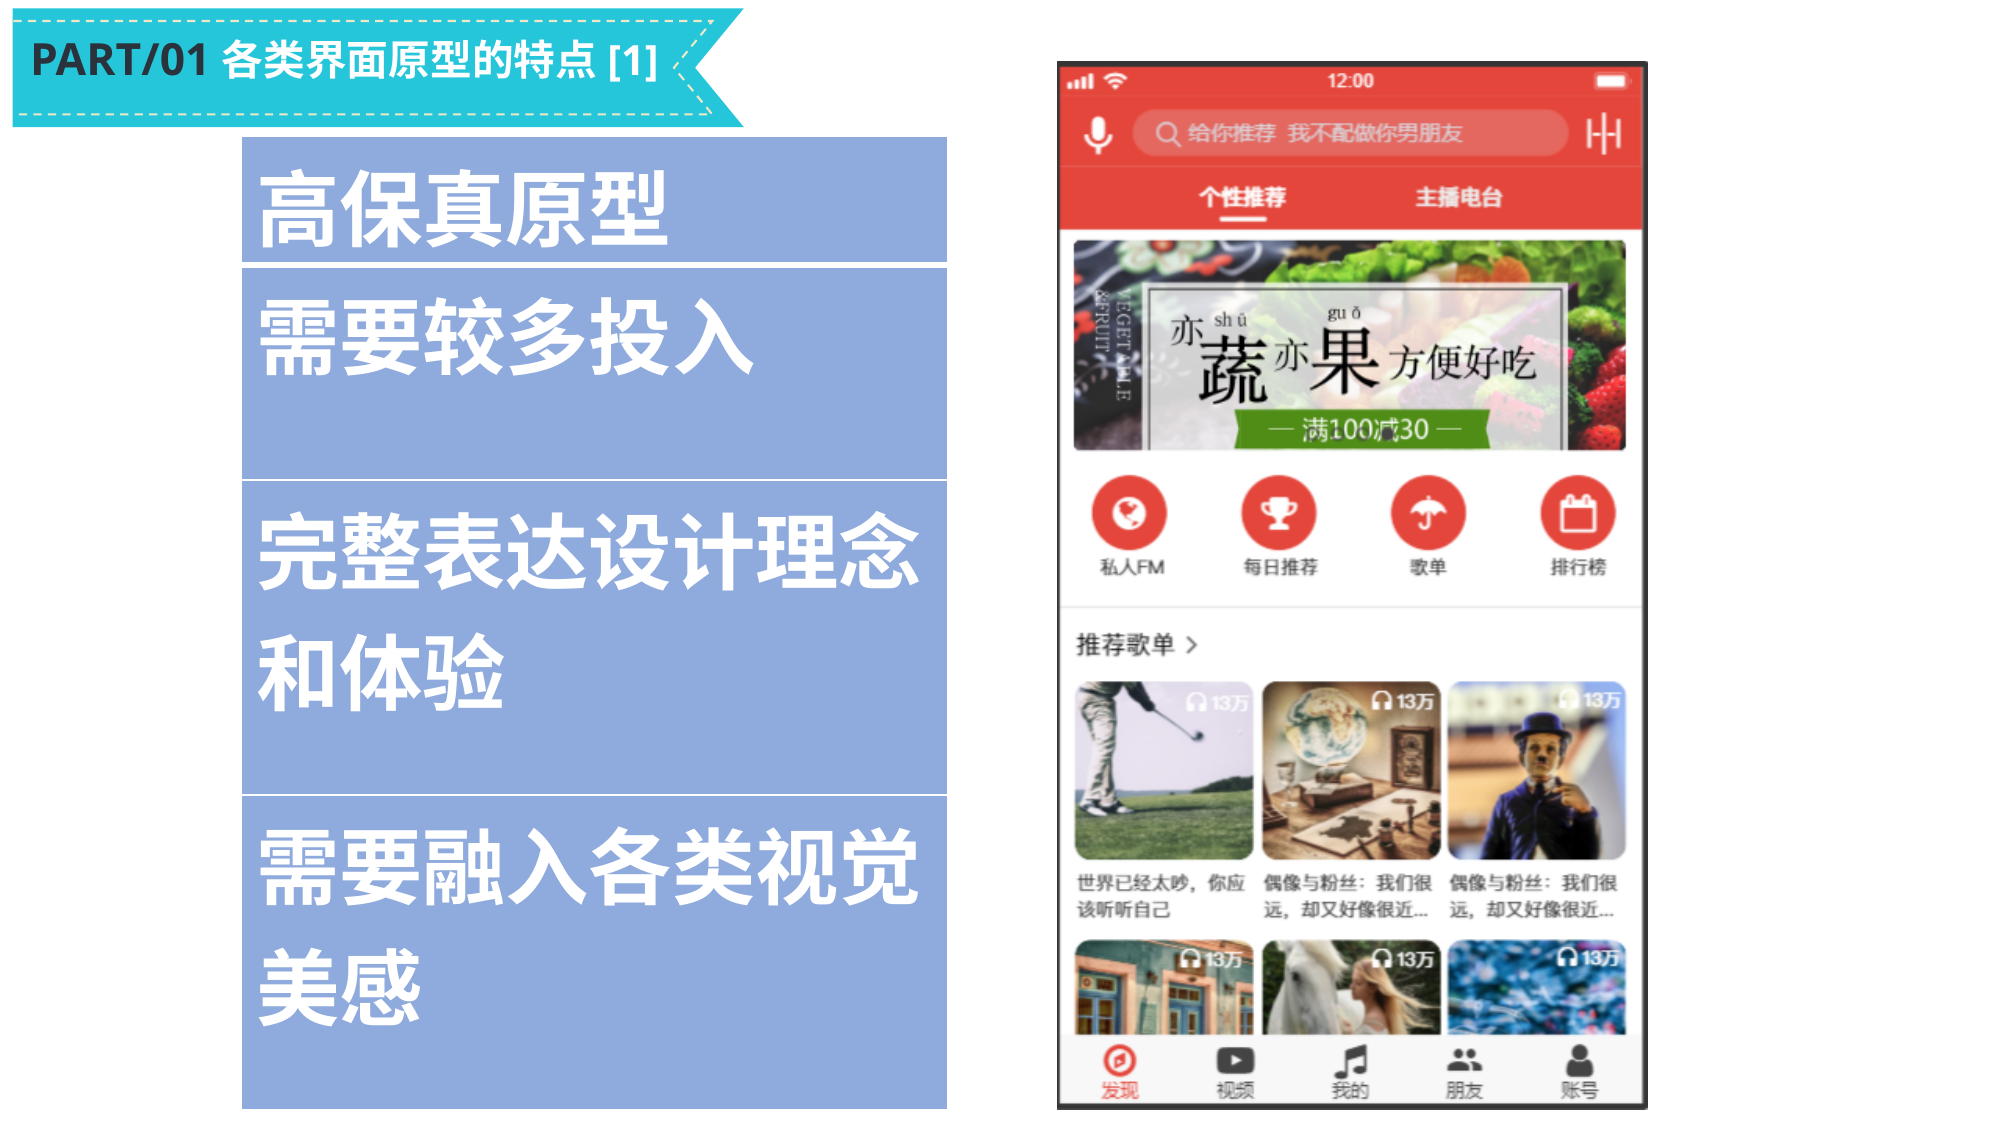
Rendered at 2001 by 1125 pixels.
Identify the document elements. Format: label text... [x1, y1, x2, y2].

table_cell 完整表达设计理念和体验 [242, 481, 947, 794]
table_header 高保真原型 [242, 137, 947, 262]
table_cell 需要融入各类视觉美感 [242, 796, 947, 1109]
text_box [12, 8, 744, 128]
table_cell 需要较多投入 [242, 268, 947, 479]
picture [1057, 61, 1648, 1110]
